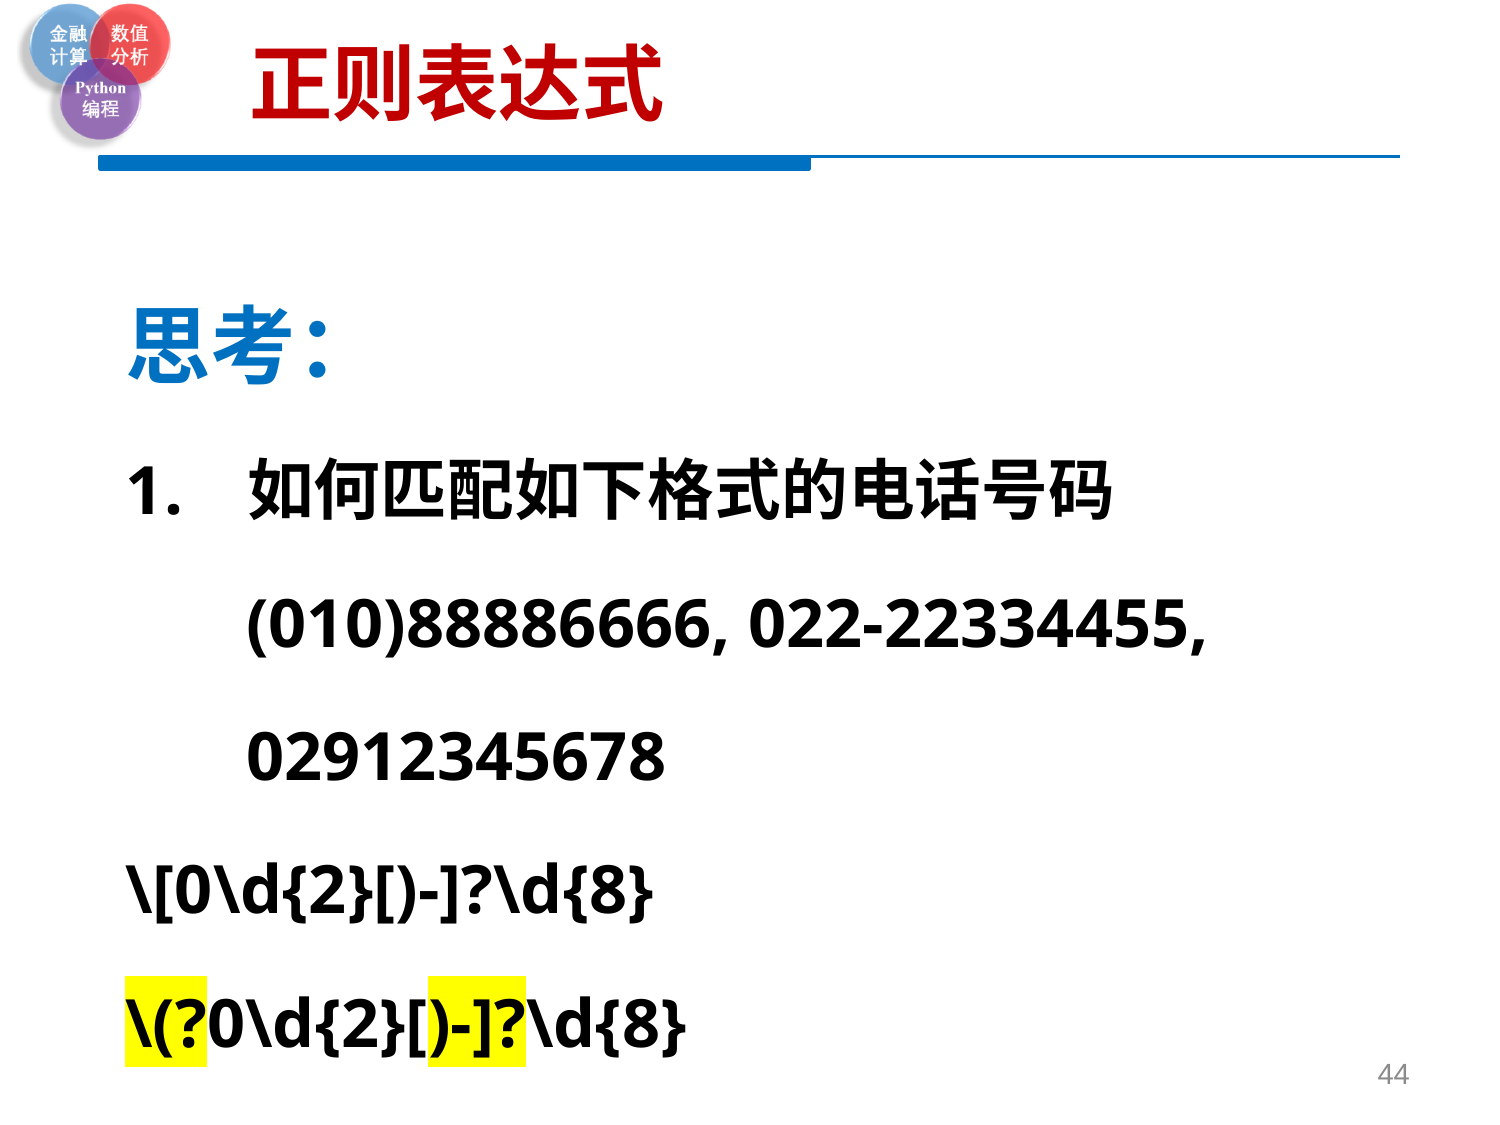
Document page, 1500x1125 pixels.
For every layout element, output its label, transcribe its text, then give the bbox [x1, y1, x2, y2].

text_box 正则表达式 [234, 23, 1418, 139]
slide_number 44 [1074, 1042, 1425, 1103]
text_box 思考： 如何匹配如下格式的电话号码 (010)88886666, 022-22334455, 02912345678 \[0\d{2}[)-]?\d{8} \(?0\d{2}[)-]?\d{8} [110, 233, 1400, 892]
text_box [100, 156, 1400, 169]
picture [17, 0, 172, 154]
